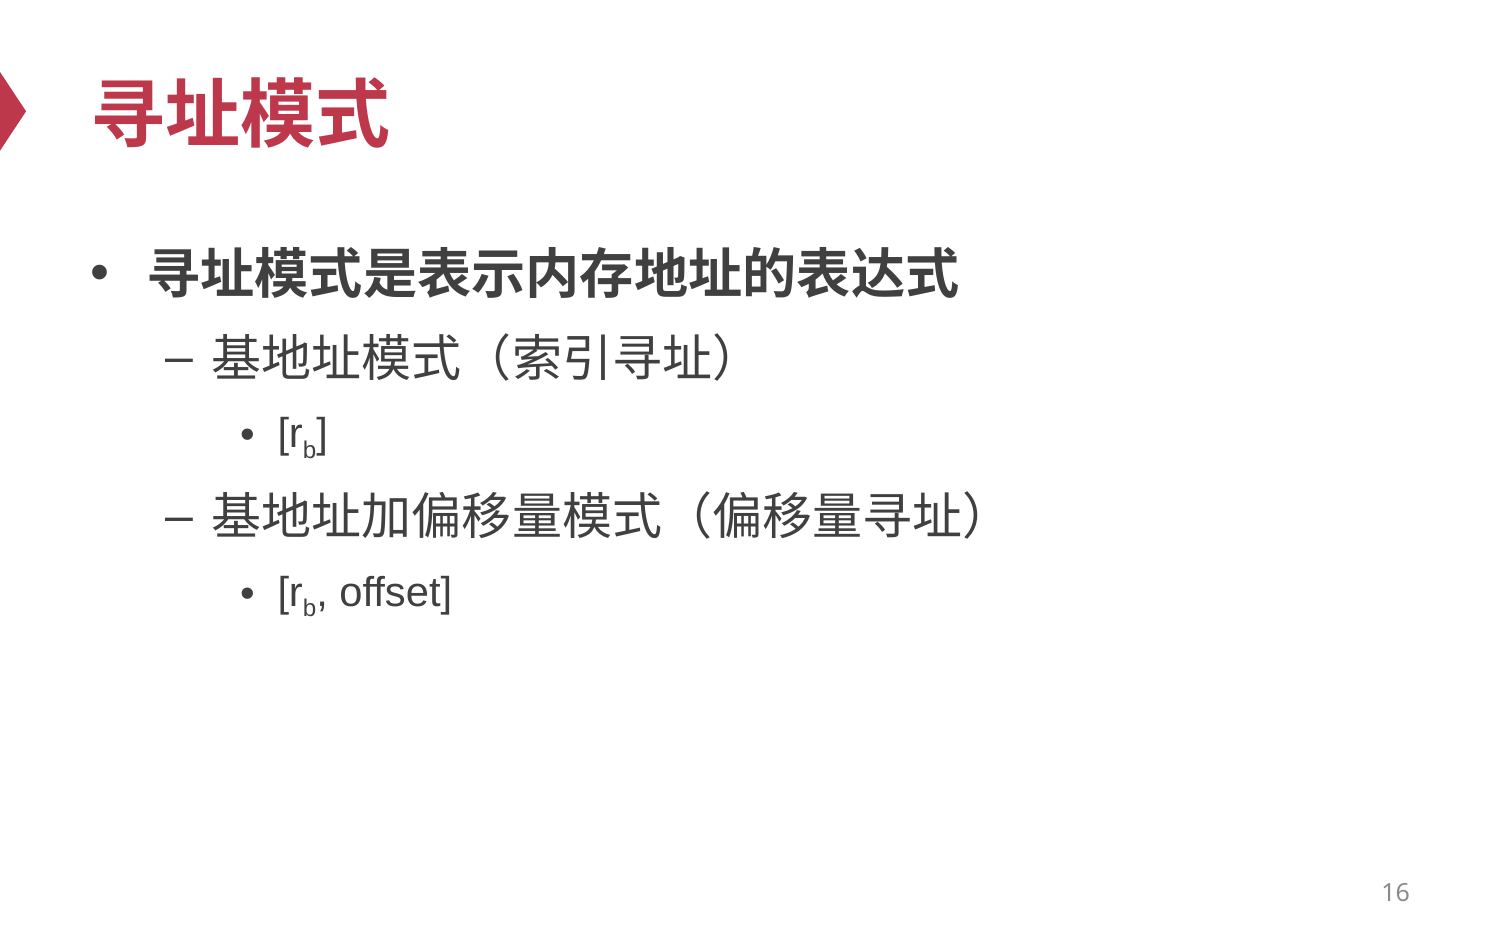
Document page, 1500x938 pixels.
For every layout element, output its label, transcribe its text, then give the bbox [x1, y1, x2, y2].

slide_number 16 [1074, 868, 1425, 919]
list 寻址模式是表示内存地址的表达式 基地址模式（索引寻址） [rb] 基地址加偏移量模式（偏移量寻址） [rb, offset] [75, 218, 1425, 838]
title 寻址模式 [75, 37, 1425, 186]
